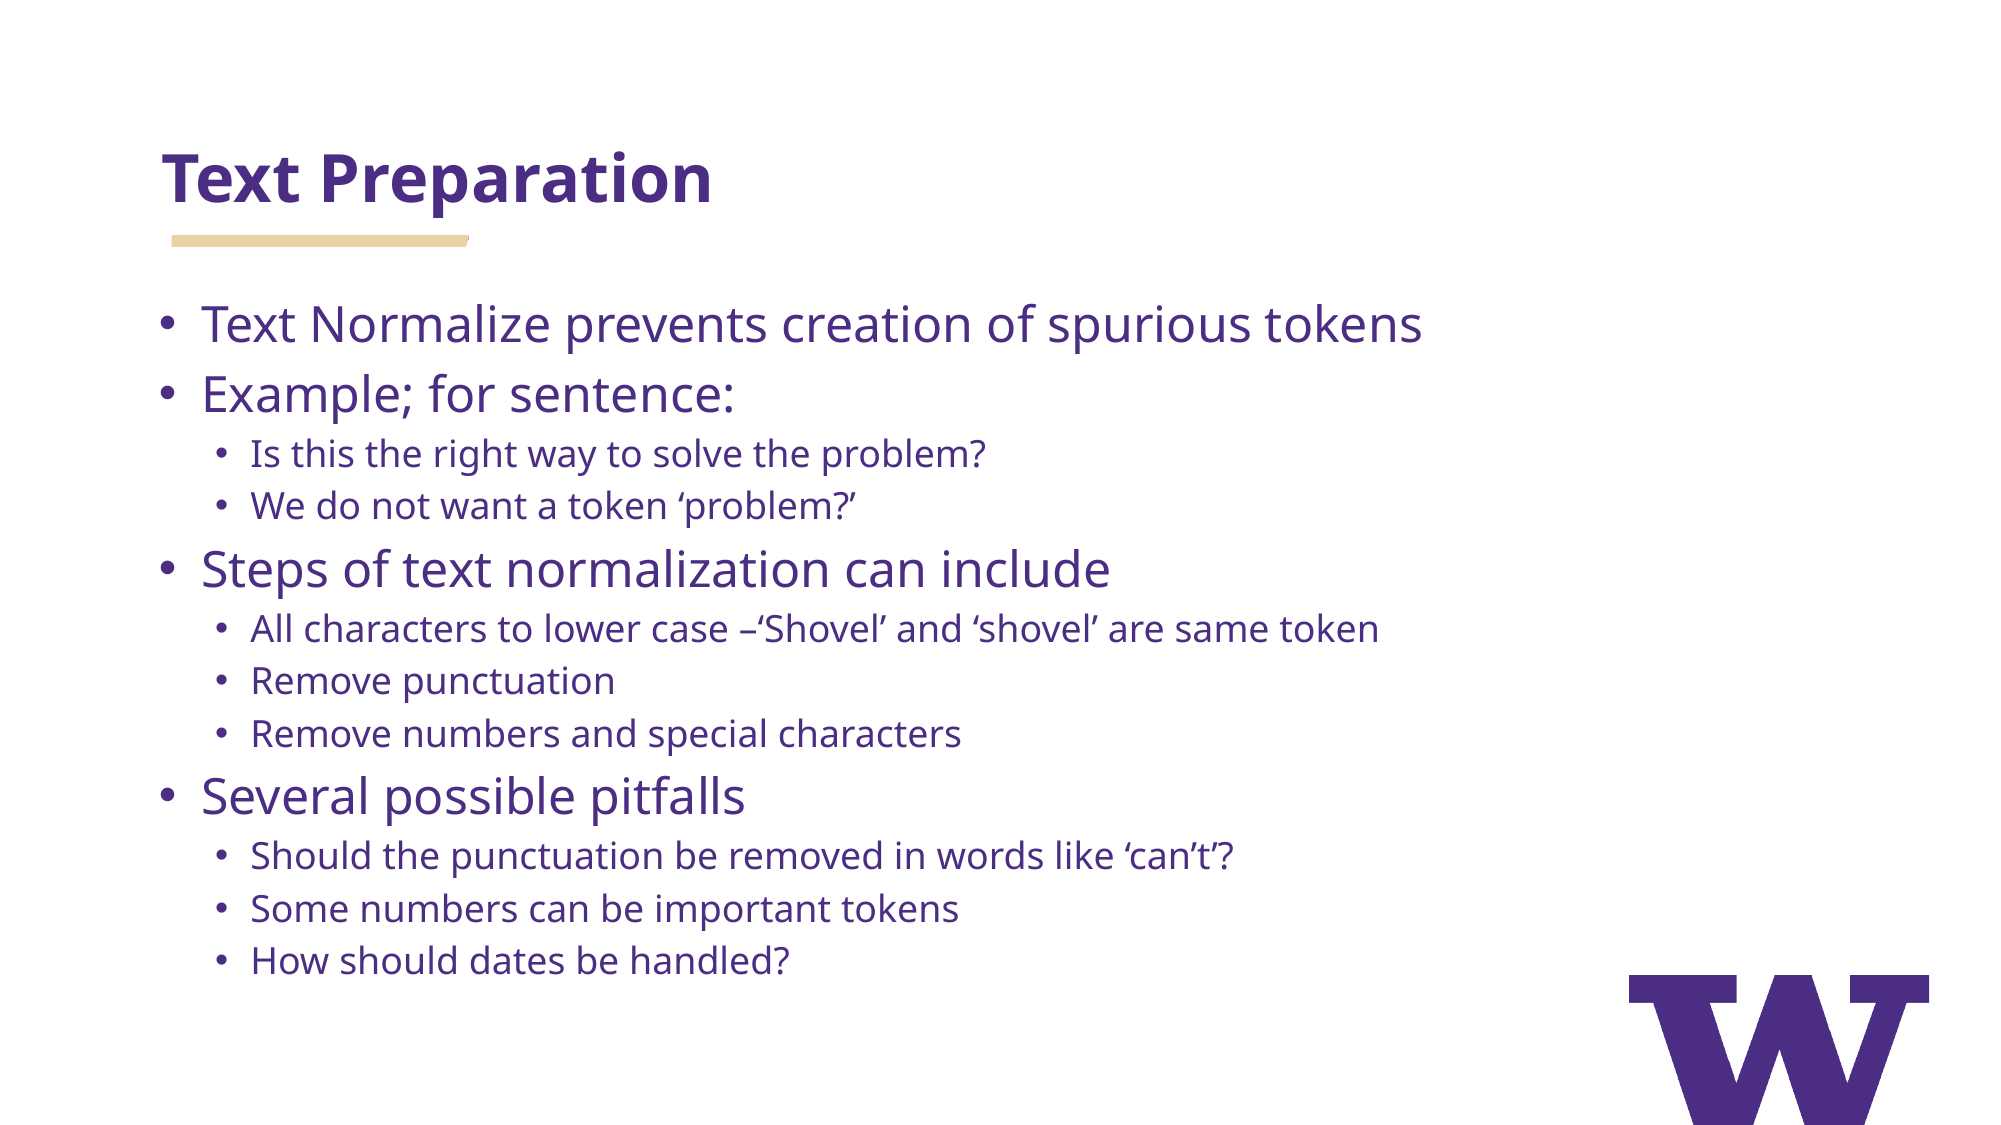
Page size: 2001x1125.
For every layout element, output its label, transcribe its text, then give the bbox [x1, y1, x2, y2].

picture [1629, 975, 1930, 1125]
title Text Preparation [146, 60, 1937, 224]
list Text Normalize prevents creation of spurious tokens Example; for sentence: Is this the right way to solve the problem? We do not want a token ‘problem?’ Steps of text normalization can include All characters to lower case –‘Shovel’ and ‘shovel’ are same token Remove punctuation Remove numbers and special characters Several possible pitfalls Should the punctuation be removed in words like ‘can’t’? Some numbers can be important tokens How should dates be handled? [144, 284, 1937, 944]
picture [171, 235, 469, 247]
